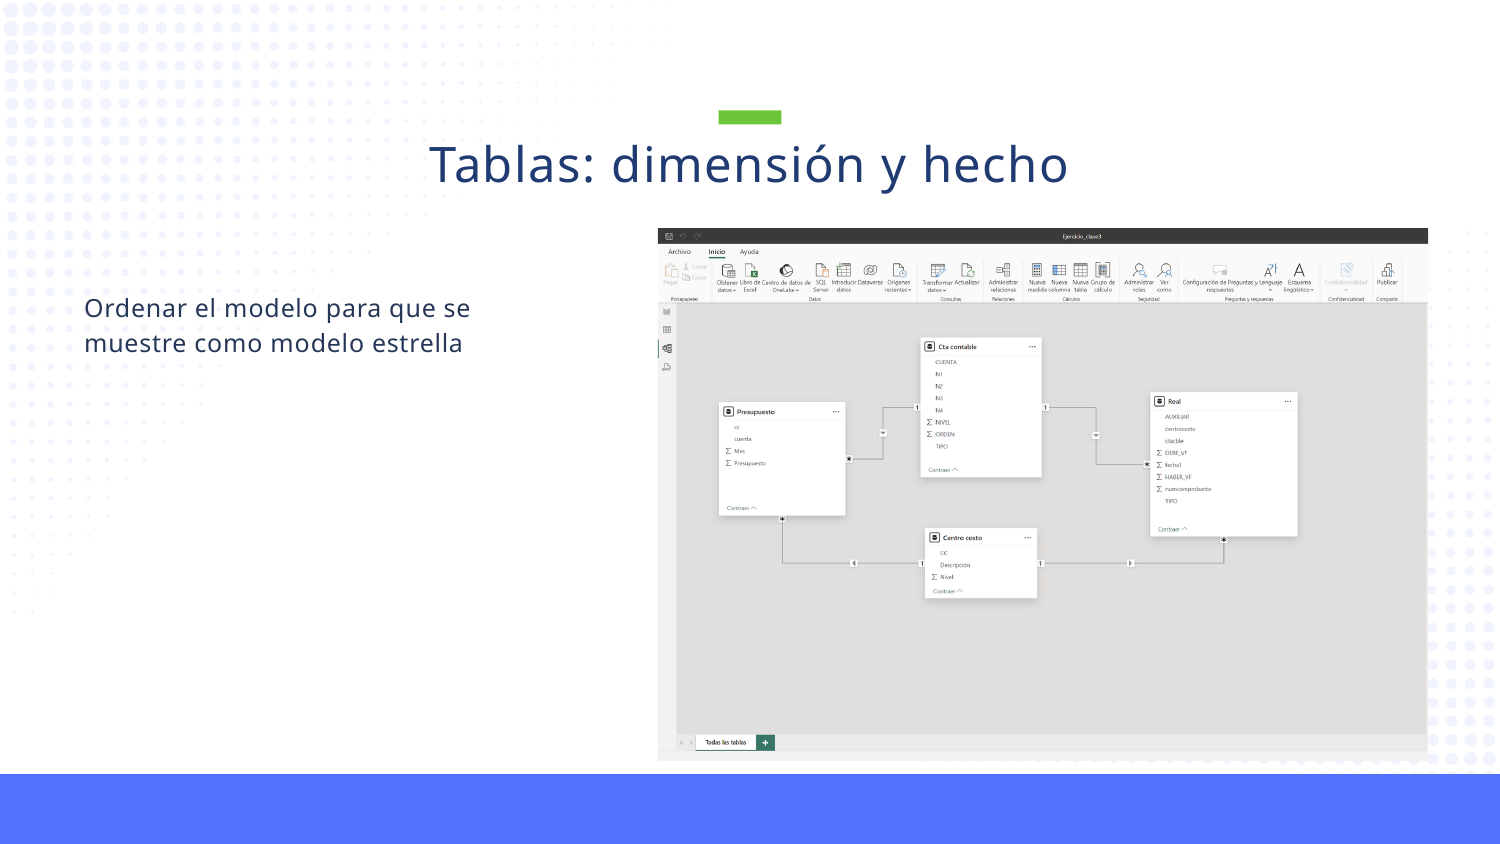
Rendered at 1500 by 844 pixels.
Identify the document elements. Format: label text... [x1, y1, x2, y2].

text_box Tablas: dimensión y hecho [177, 143, 1323, 193]
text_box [0, 773, 1500, 844]
text_box [657, 228, 1429, 761]
text_box [718, 110, 782, 125]
picture [0, 0, 1500, 773]
text_box Ordenar el modelo para que se muestre como modelo estrella [84, 287, 519, 358]
